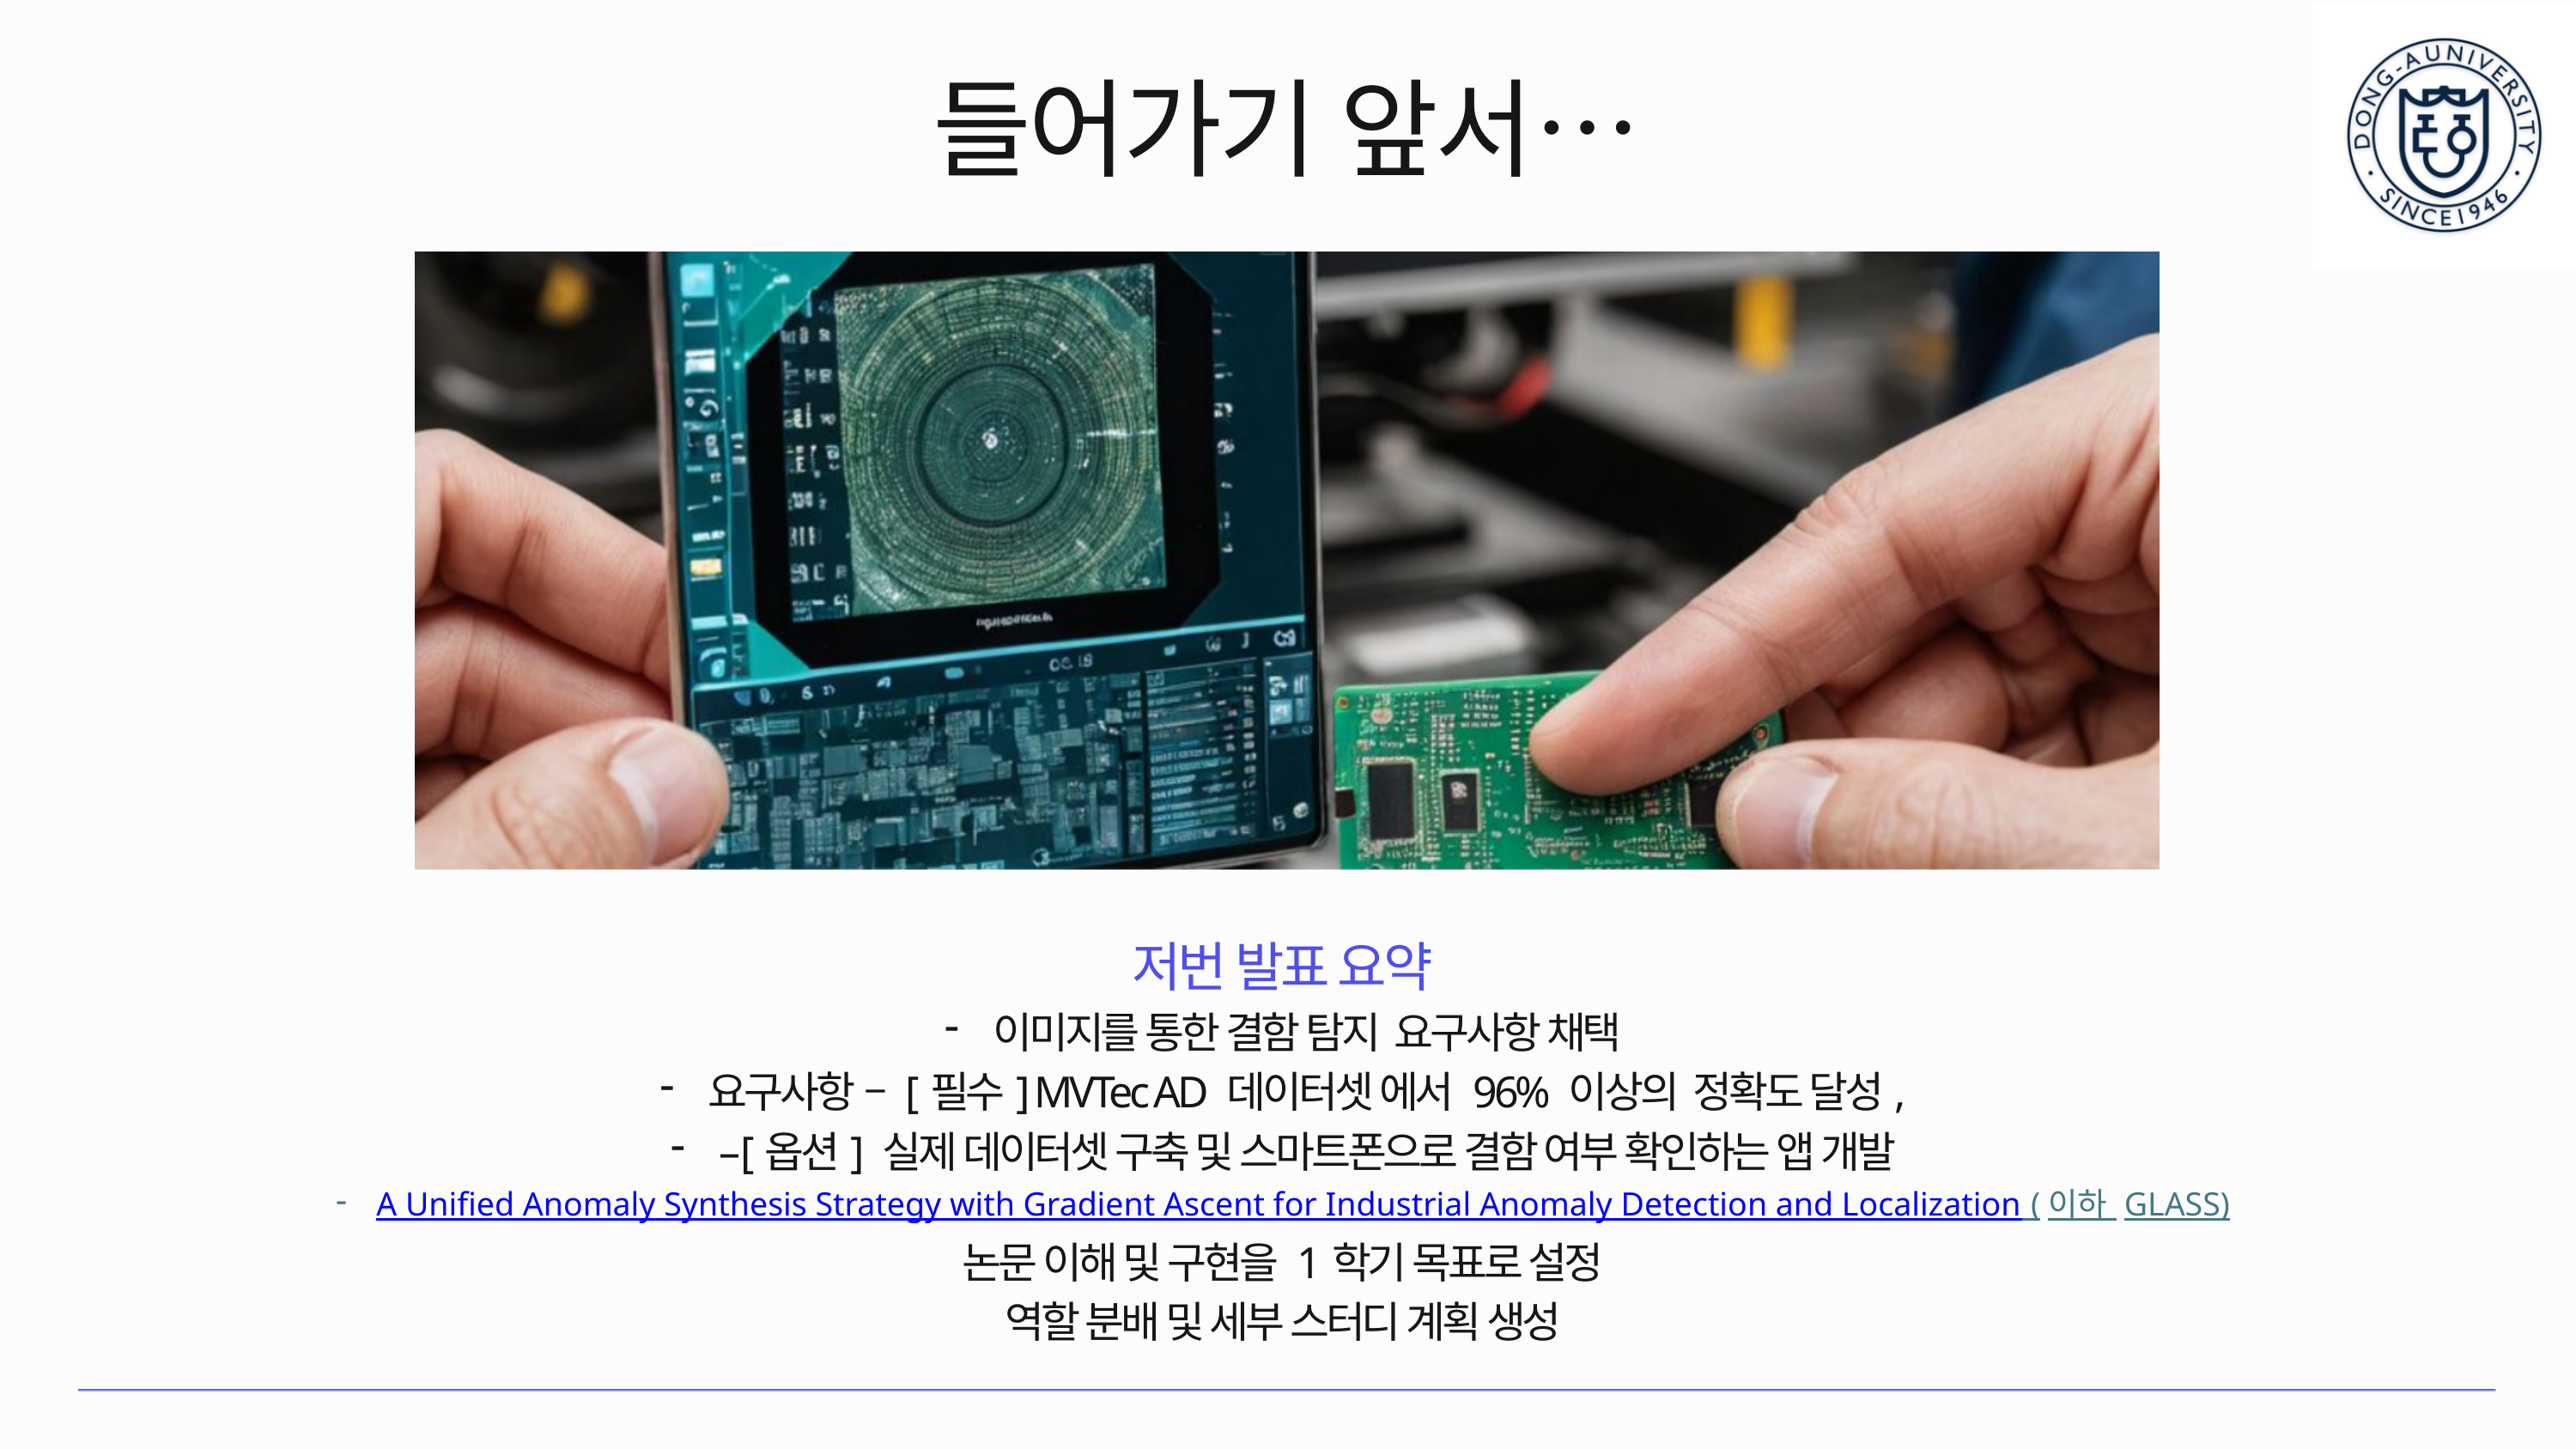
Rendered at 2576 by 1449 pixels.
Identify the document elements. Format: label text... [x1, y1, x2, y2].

picture [78, 1389, 2496, 1392]
text_box 이미지를 통한 결함 탐지 요구사항 채택 요구사항 – [필수] MVTec AD 데이터셋 에서 96% 이상의 정확도 달성, –[옵션] 실제 데이터셋 구축 및 스마트폰으로 결함 여부 확인하는 앱 개발 A Unified Anomaly Synthesis Strategy with Gradient Ascent for Industrial Anomaly Detection and Localization (이하 GLASS) 논문 이해 및 구현을 1학기 목표로 설정 역할 분배 및 세부 스터디 계획 생성 [301, 997, 2264, 1298]
text_box 저번 발표 요약 [306, 922, 2270, 998]
text_box 들어가기 앞서… [68, 55, 2308, 206]
picture [2312, 3, 2576, 267]
picture [414, 252, 2160, 870]
